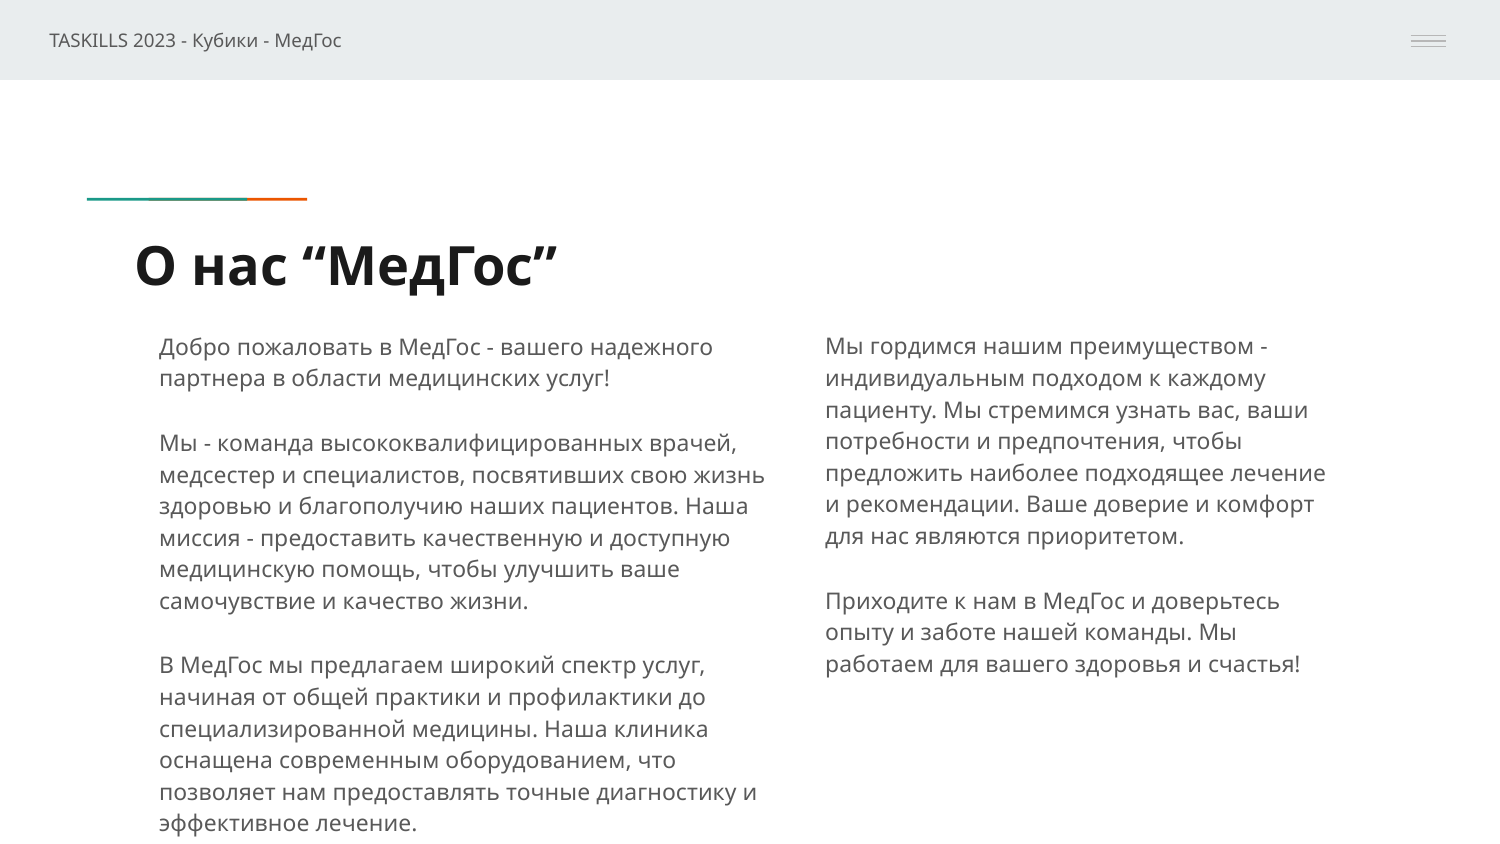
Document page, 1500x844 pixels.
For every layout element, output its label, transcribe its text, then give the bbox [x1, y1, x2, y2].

text_box TASKILLS 2023 - Кубики - МедГос [34, 13, 558, 50]
list Добро пожаловать в МедГос - вашего надежного партнера в области медицинских услуг! Мы - команда высококвалифицированных врачей, медсестер и специалистов, посвятивших свою жизнь здоровью и благополучию наших пациентов. Наша миссия - предоставить качественную и доступную медицинскую помощь, чтобы улучшить ваше самочувствие и качество жизни. В МедГос мы предлагаем широкий спектр услуг, начиная от общей практики и профилактики до специализированной медицины. Наша клиника оснащена современным оборудованием, что позволяет нам предоставлять точные диагностику и эффективное лечение. [144, 313, 783, 767]
text_box Мы гордимся нашим преимуществом - индивидуальным подходом к каждому пациенту. Мы стремимся узнать вас, ваши потребности и предпочтения, чтобы предложить наиболее подходящее лечение и рекомендации. Ваше доверие и комфорт для нас являются приоритетом. Приходите к нам в МедГос и доверьтесь опыту и заботе нашей команды. Мы работаем для вашего здоровья и счастья! [810, 313, 1344, 769]
title О нас “МедГос” [119, 216, 759, 386]
